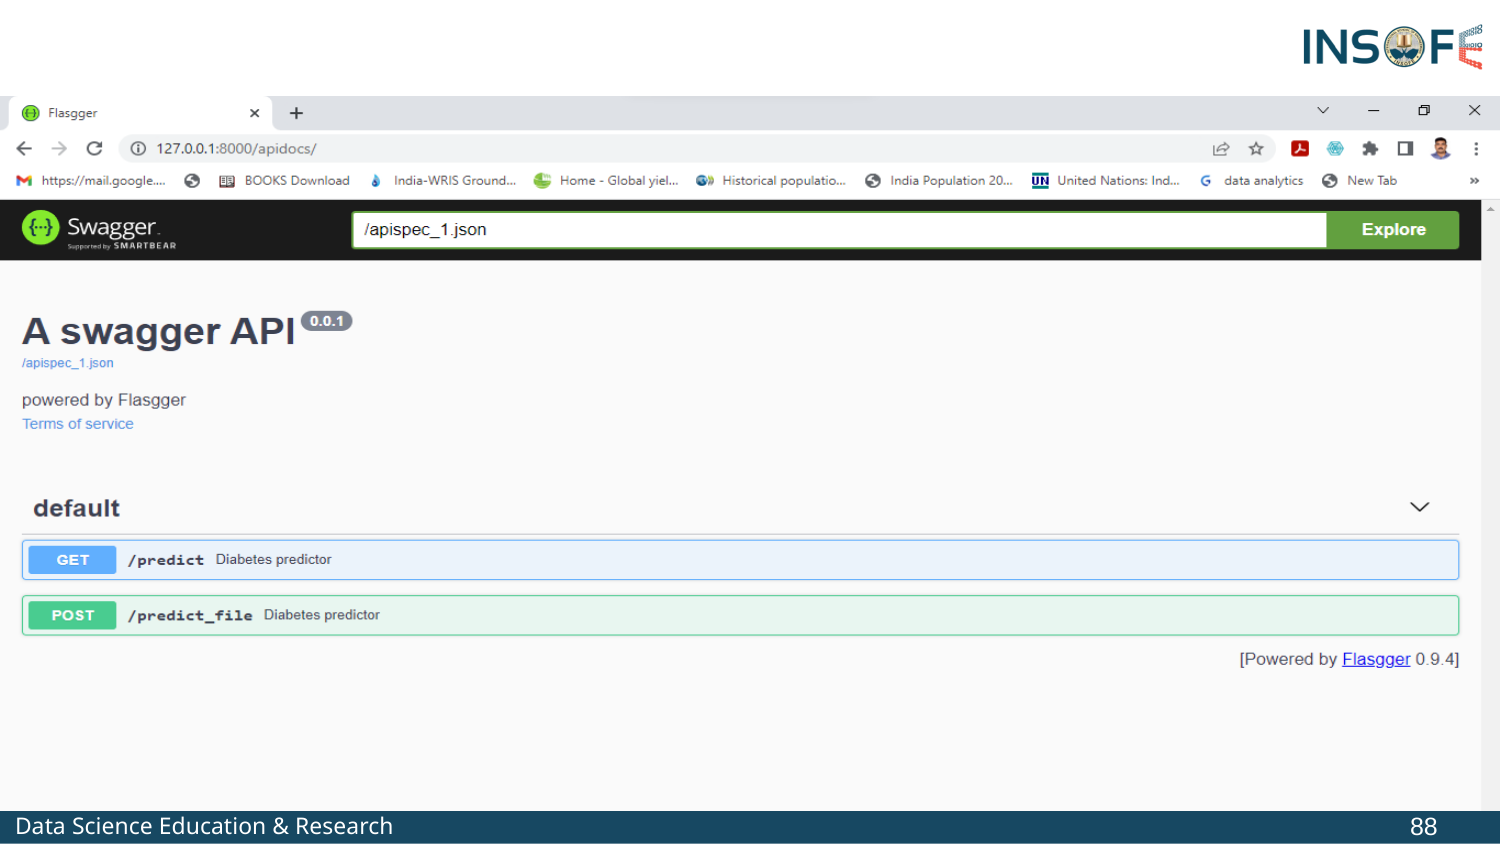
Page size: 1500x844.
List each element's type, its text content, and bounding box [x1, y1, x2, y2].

footer Data Science Education & Research [12, 819, 404, 844]
picture [0, 96, 1500, 811]
picture [1303, 23, 1483, 70]
slide_number 88 [1403, 819, 1444, 843]
